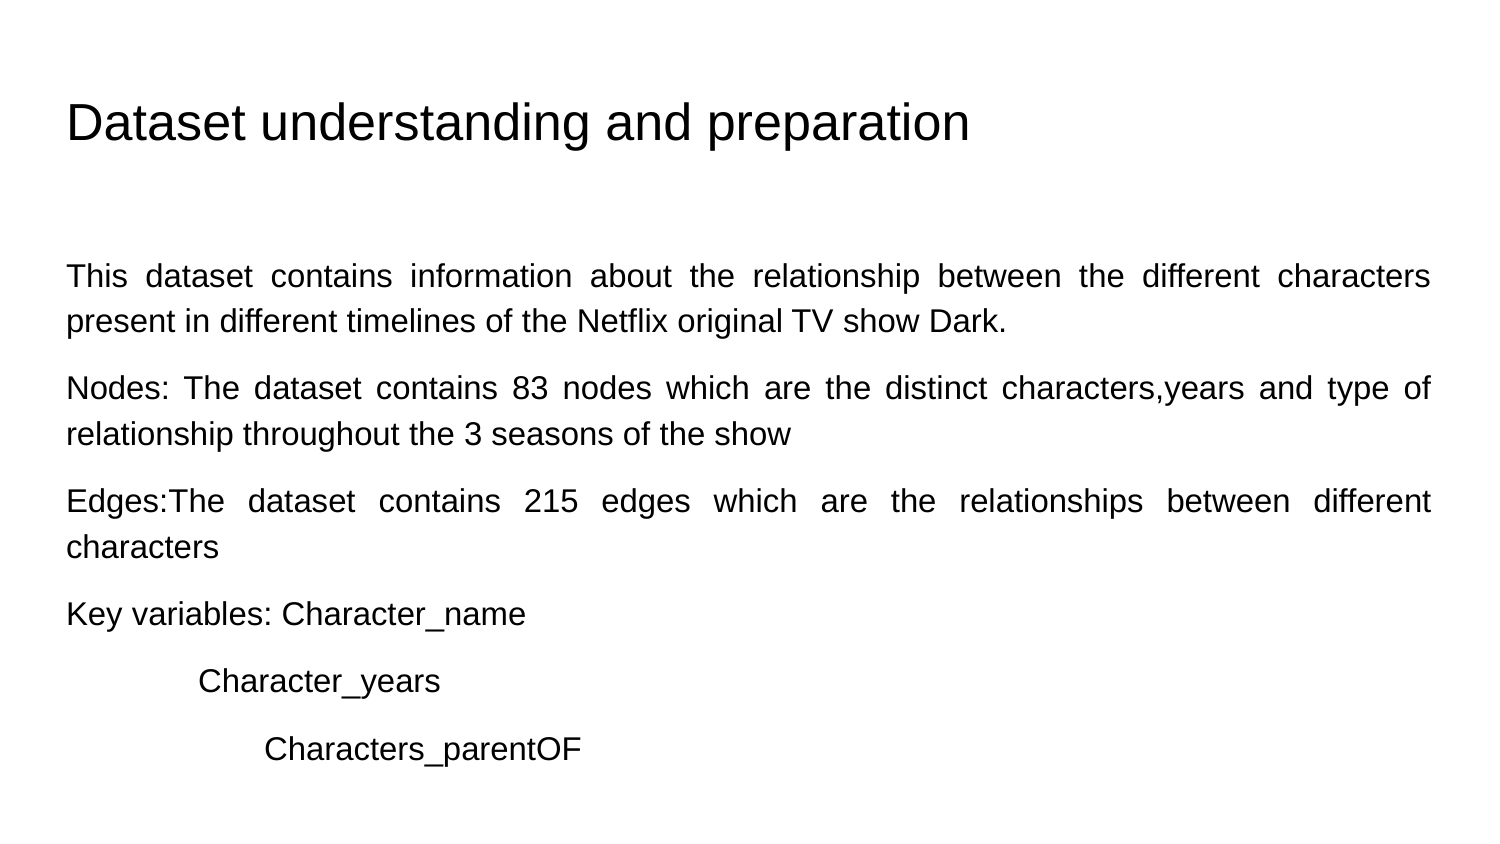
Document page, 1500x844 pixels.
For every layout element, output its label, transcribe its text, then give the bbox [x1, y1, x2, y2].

title Dataset understanding and preparation [51, 72, 1449, 167]
list This dataset contains information about the relationship between the different characters present in different timelines of the Netflix original TV show Dark. Nodes: The dataset contains 83 nodes which are the distinct characters,years and type of relationship throughout the 3 seasons of the show Edges:The dataset contains 215 edges which are the relationships between different characters Key variables: Character_name Character_years Characters_parentOF [51, 233, 1449, 787]
